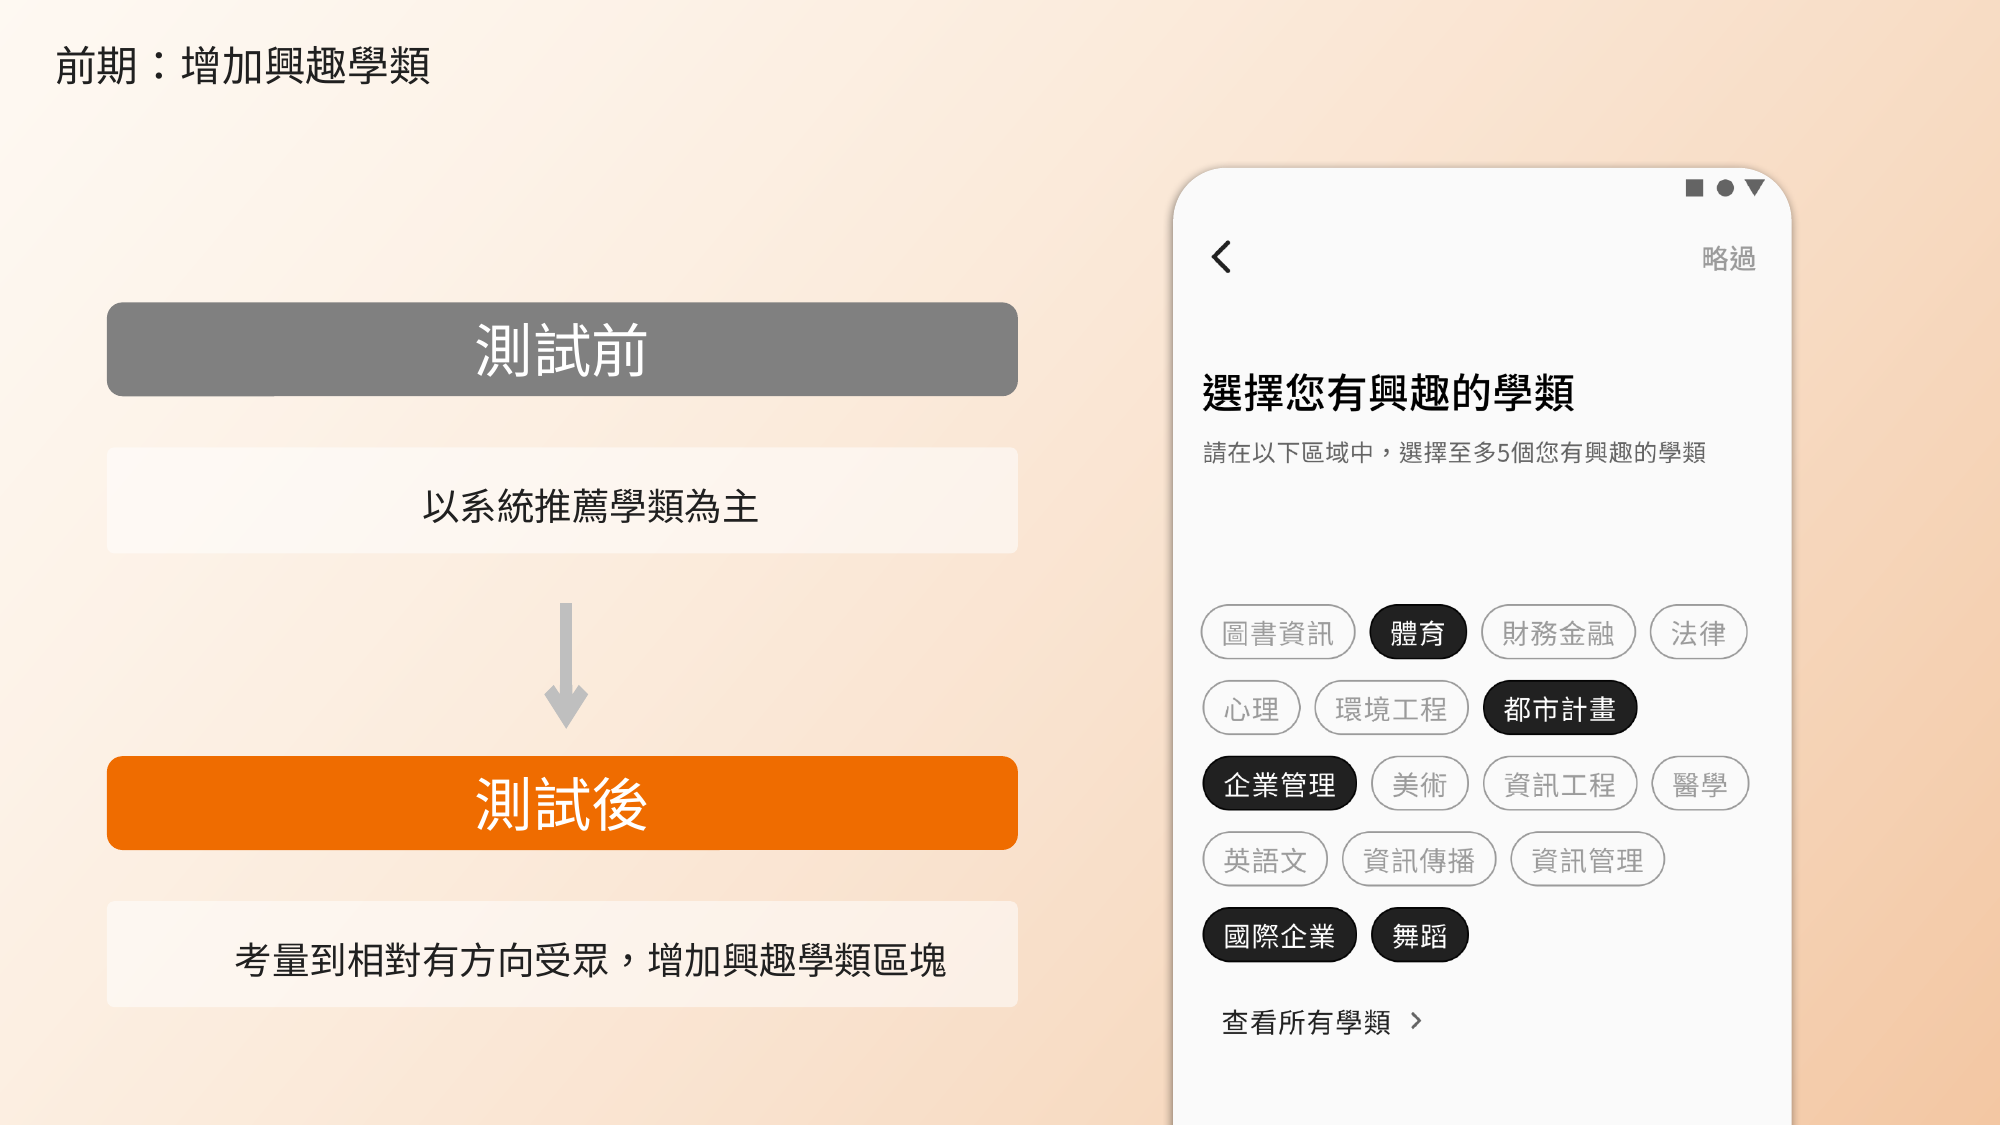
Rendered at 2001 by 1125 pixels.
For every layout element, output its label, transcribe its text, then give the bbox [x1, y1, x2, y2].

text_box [106, 302, 1018, 1008]
picture [1173, 167, 1792, 1125]
title 前期：增加興趣學類 [40, 26, 588, 110]
